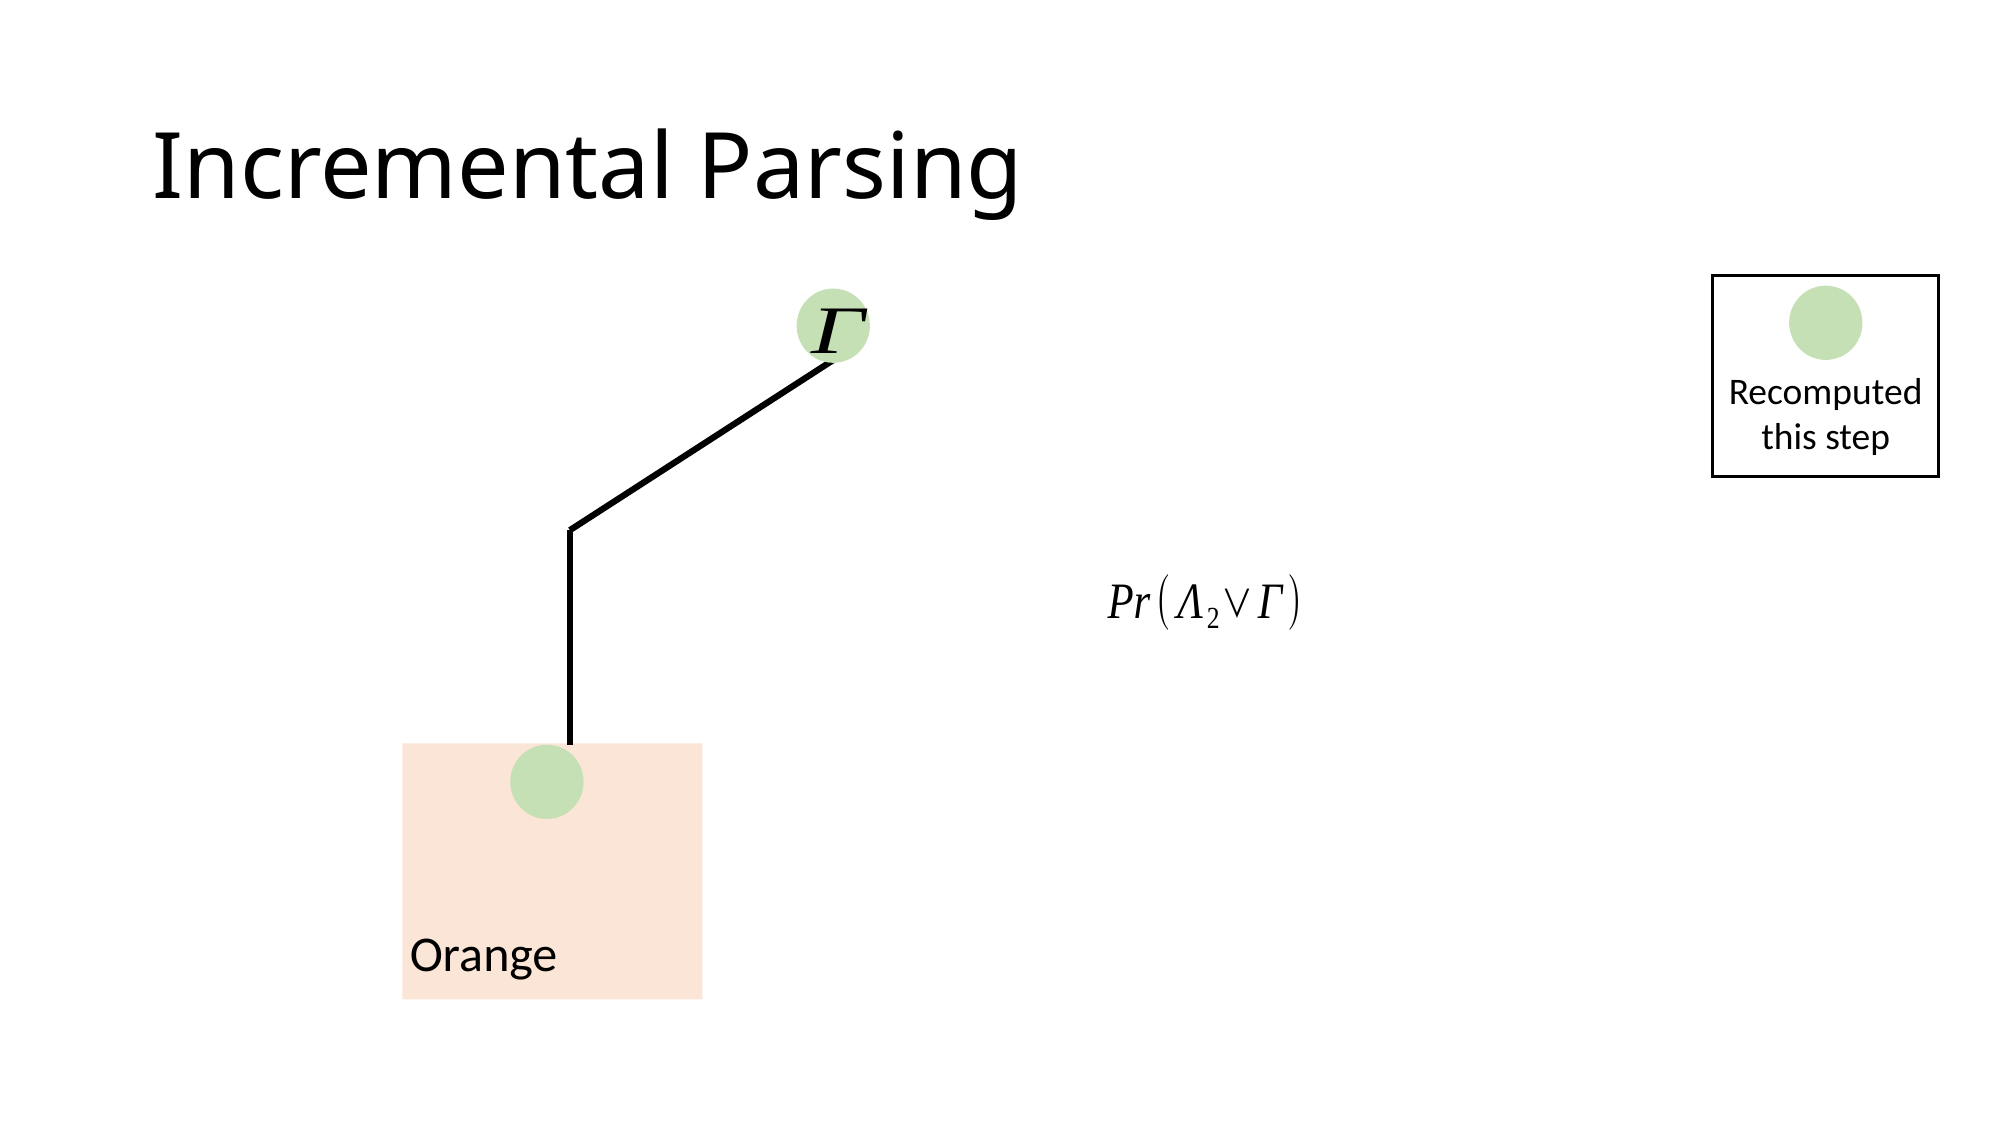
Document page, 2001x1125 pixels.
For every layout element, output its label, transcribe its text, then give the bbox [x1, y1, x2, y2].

text_box [401, 742, 703, 1000]
title Incremental Parsing [137, 59, 1863, 278]
text_box [795, 287, 871, 364]
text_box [569, 359, 834, 531]
text_box [509, 743, 585, 821]
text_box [1712, 275, 1939, 477]
